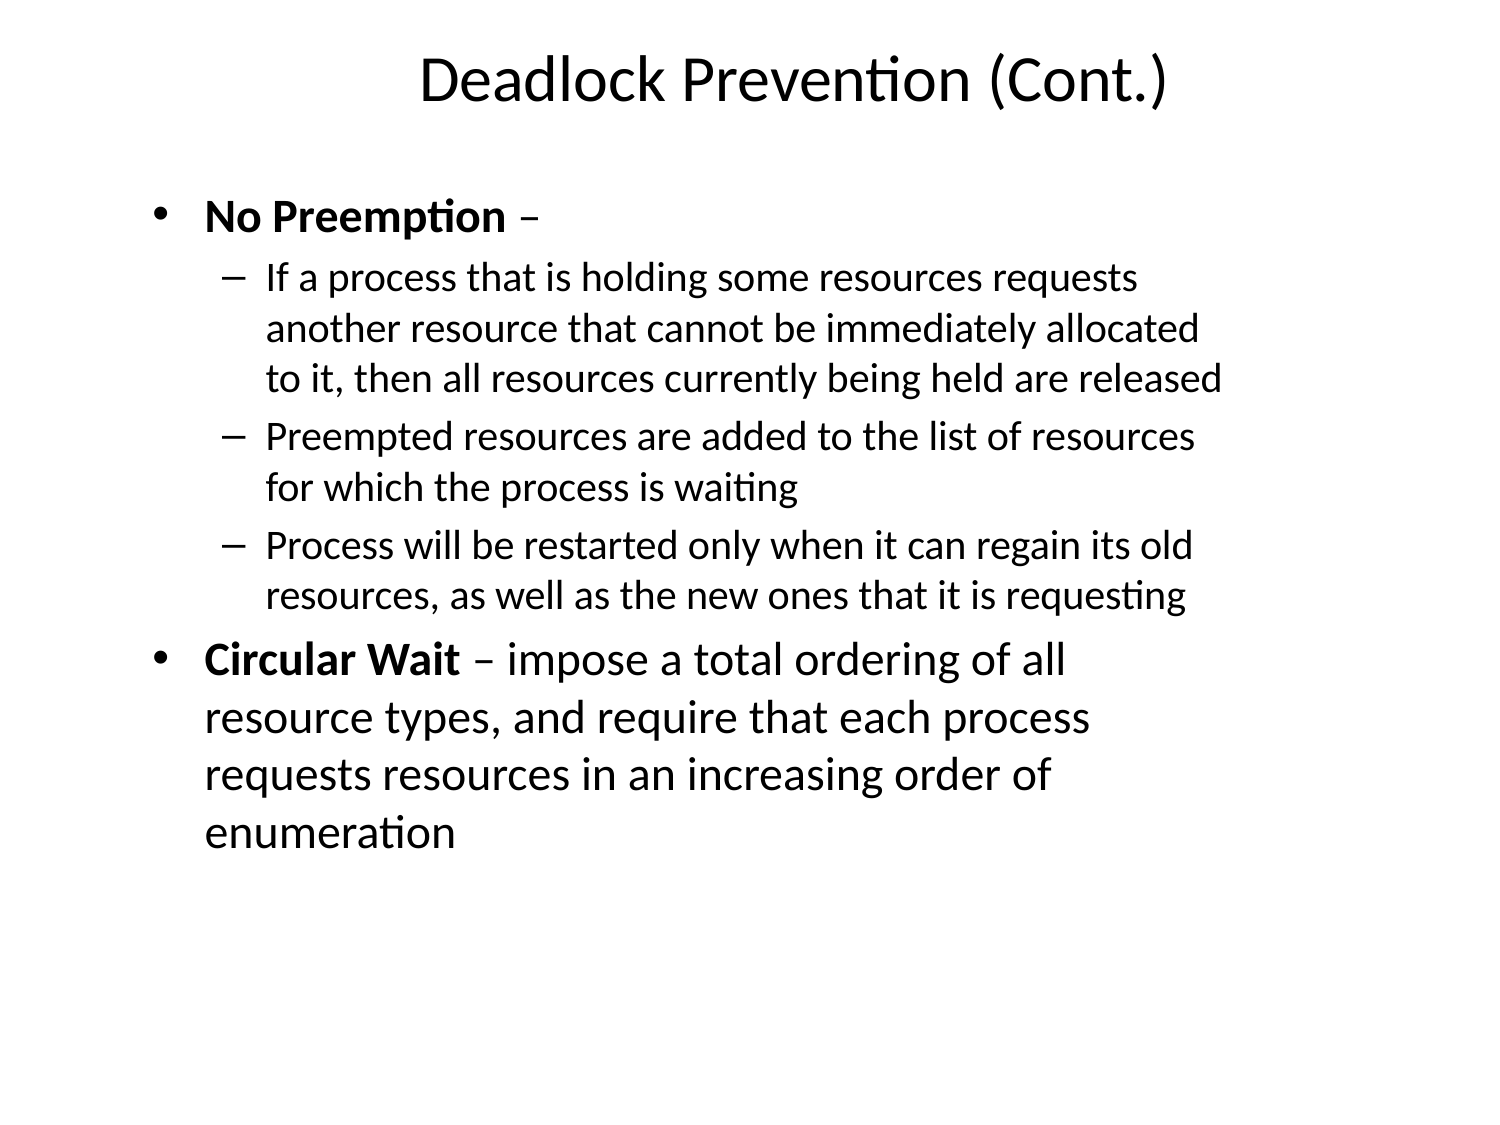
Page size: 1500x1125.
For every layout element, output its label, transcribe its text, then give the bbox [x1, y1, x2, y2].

title Deadlock Prevention (Cont.) [164, 27, 1425, 122]
list No Preemption – If a process that is holding some resources requests another resource that cannot be immediately allocated to it, then all resources currently being held are released Preempted resources are added to the list of resources for which the process is waiting Process will be restarted only when it can regain its old resources, as well as the new ones that it is requesting Circular Wait – impose a total ordering of all resource types, and require that each process requests resources in an increasing order of enumeration [137, 176, 1238, 906]
